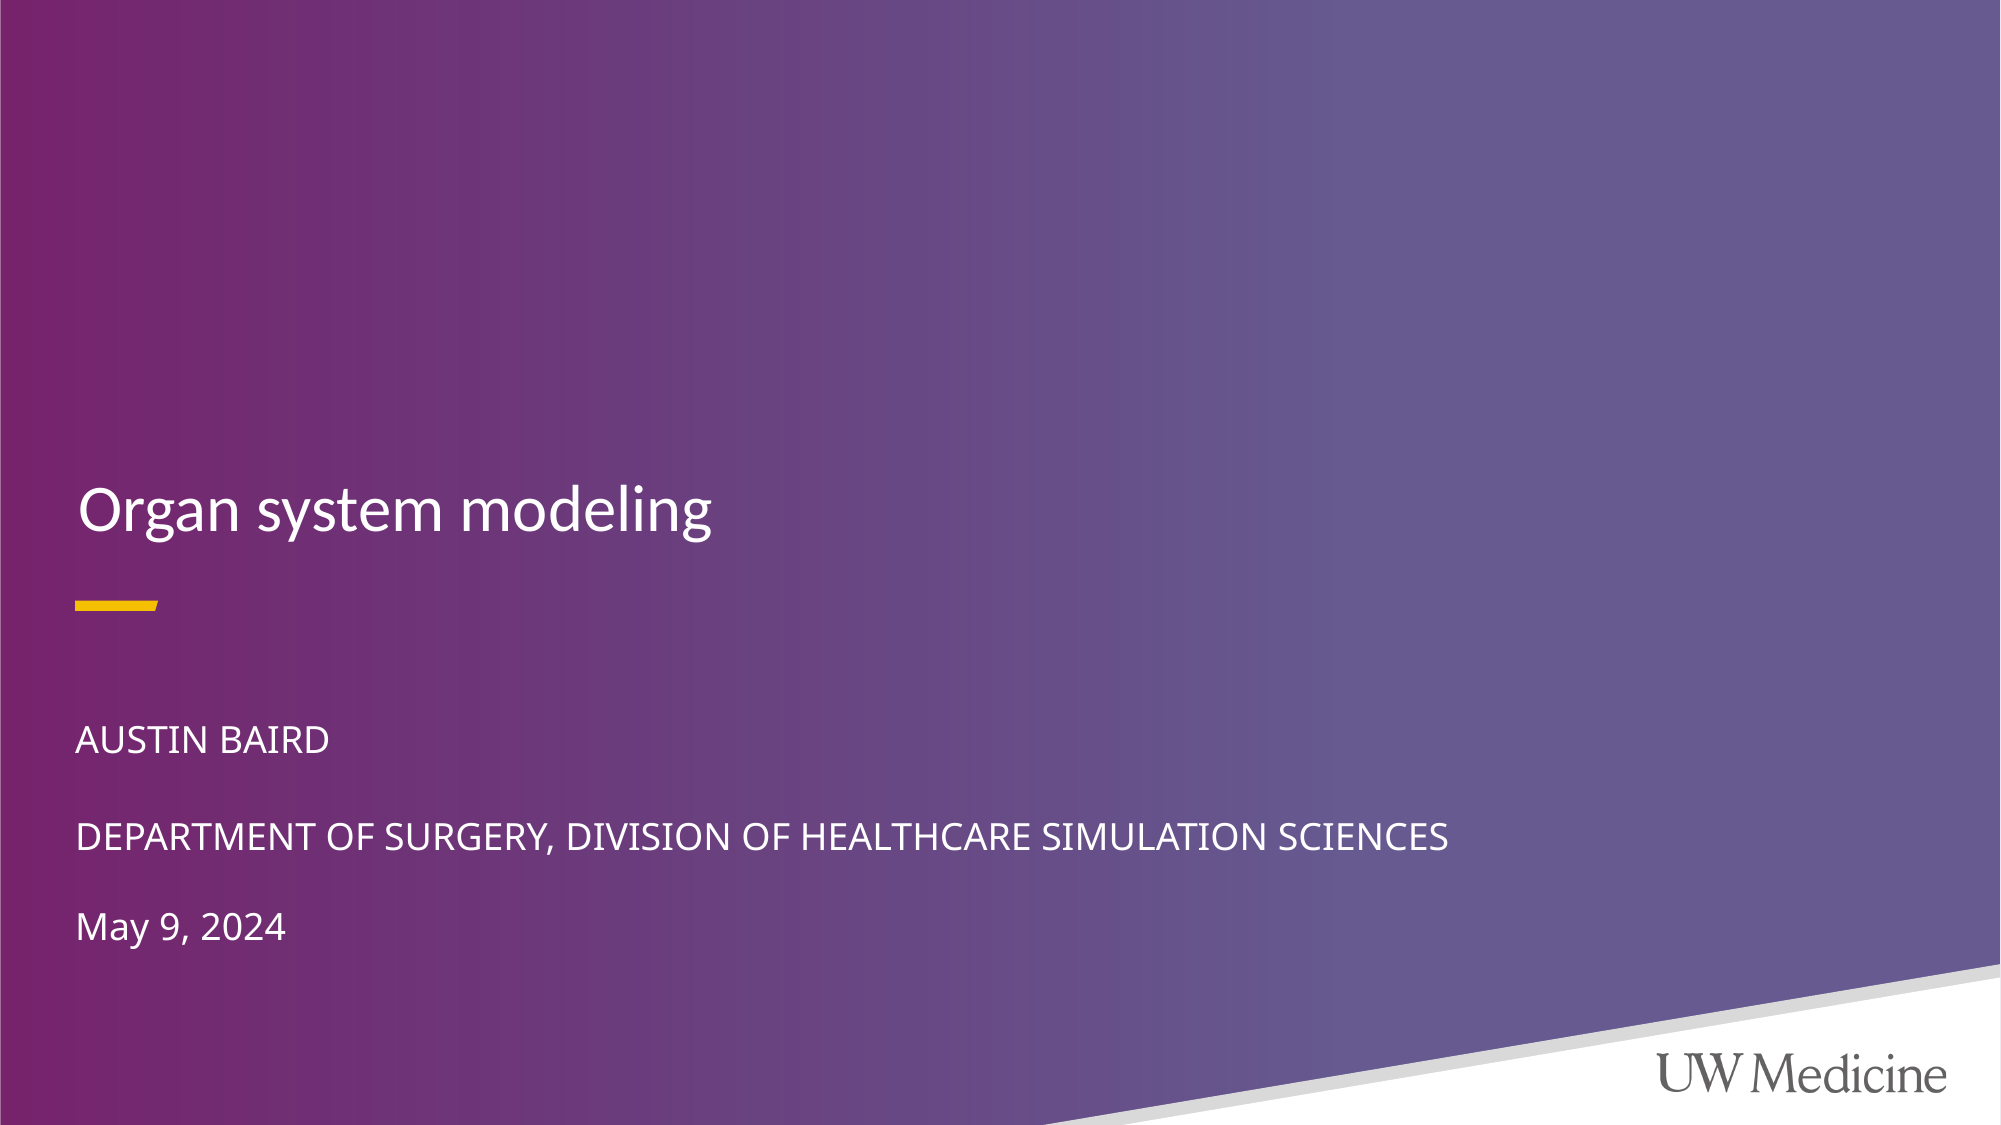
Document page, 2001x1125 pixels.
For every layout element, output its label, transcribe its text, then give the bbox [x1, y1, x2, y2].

list Austin Baird Department of surgery, division of healthcare simulation sciences [60, 688, 1511, 744]
list May 9, 2024 [60, 876, 1511, 948]
title Organ system modeling [63, 230, 1946, 554]
